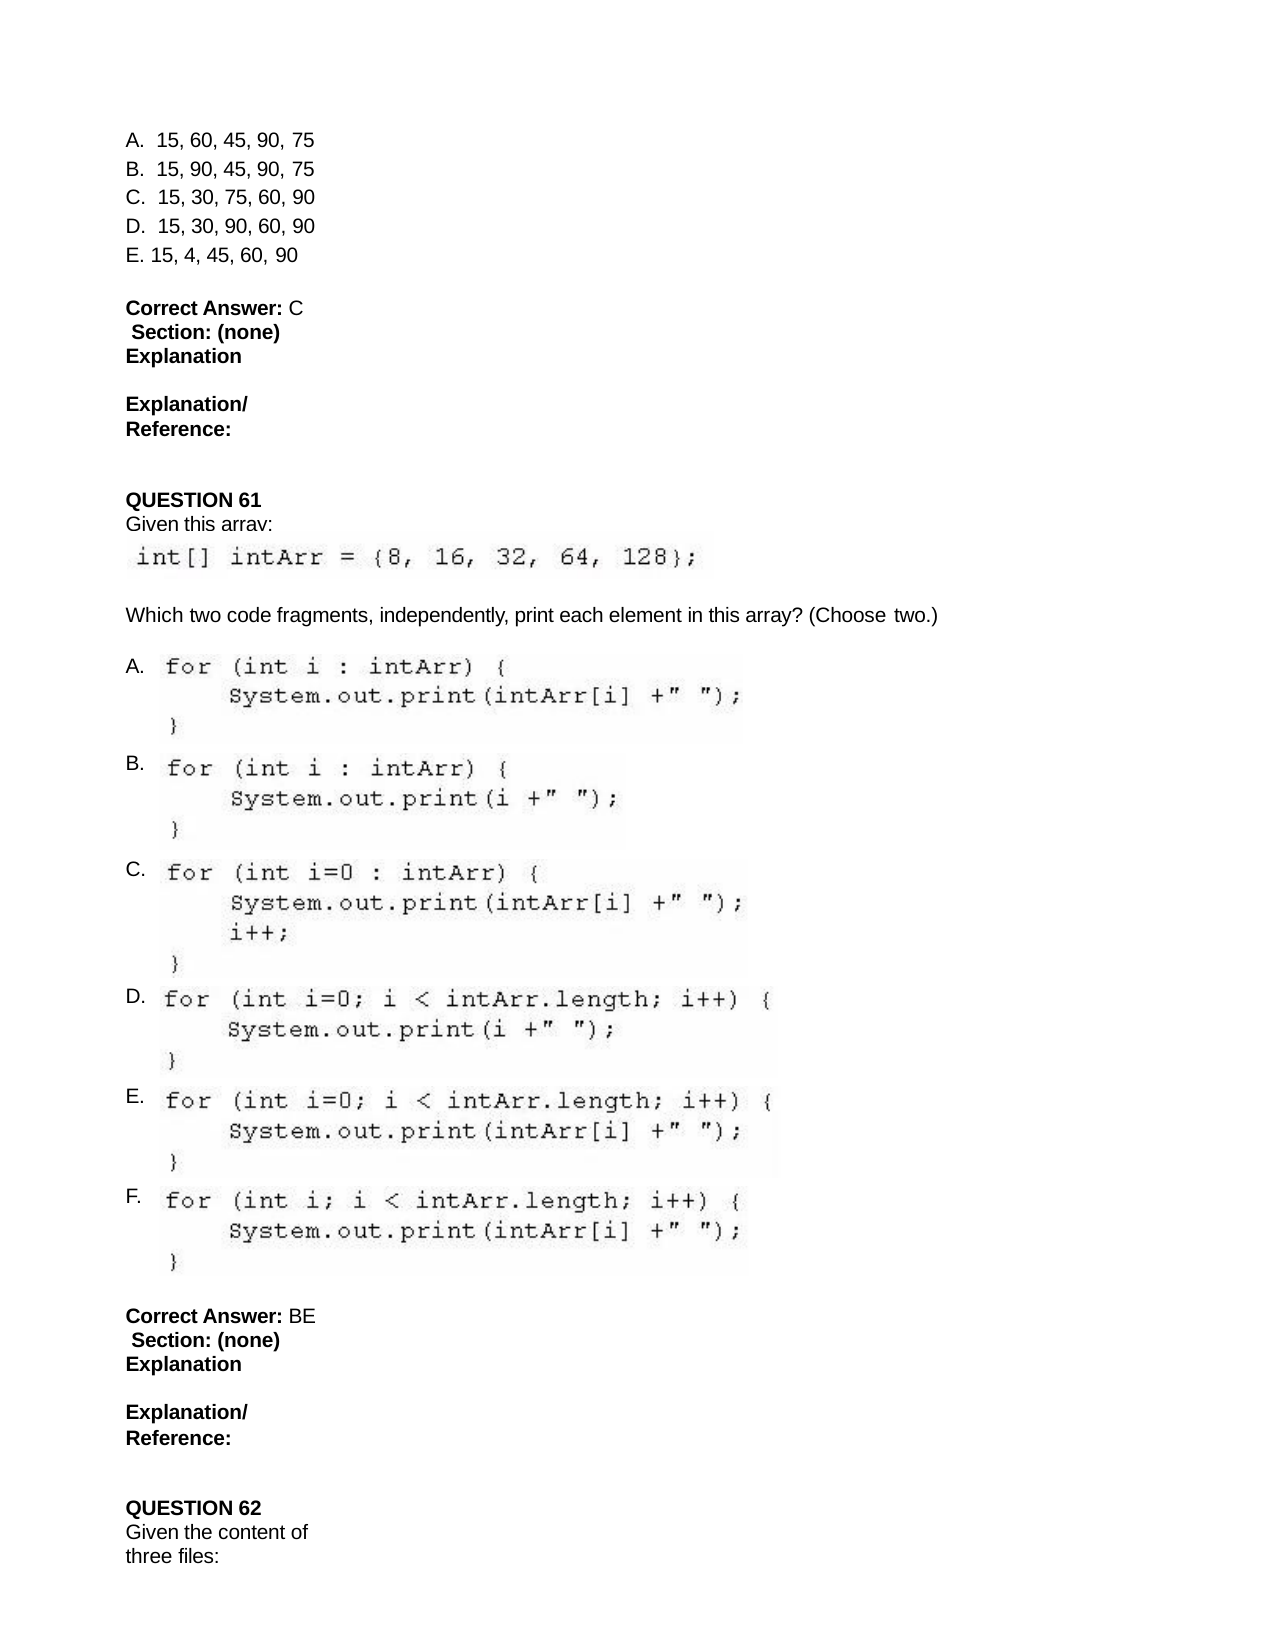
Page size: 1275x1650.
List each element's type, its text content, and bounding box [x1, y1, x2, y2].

text_box Correct Answer: BE Section: (none) Explanation Explanation/Reference: QUESTION 62 Given the content of three files: [123, 1300, 415, 1568]
text_box F. [123, 1180, 147, 1208]
text_box D. [123, 980, 149, 1008]
text_box [159, 986, 778, 1078]
text_box C. [123, 853, 149, 881]
text_box A. 15, 60, 45, 90, 75 B. 15, 90, 45, 90, 75 C. 15, 30, 75, 60, 90 D. 15, 30, 90, 60, 90 E. 15, 4, 45, 60, 90 Correct Answer: C Section: (none) Explanation Explanation/Reference: QUESTION 61 Given this array: [123, 120, 359, 536]
text_box [159, 654, 743, 744]
text_box B. [123, 747, 148, 775]
text_box [159, 1086, 781, 1178]
text_box [159, 1186, 749, 1276]
text_box Which two code fragments, independently, print each element in this array? (Choose two.) A. [123, 599, 954, 678]
text_box [159, 753, 626, 850]
text_box E. [123, 1080, 148, 1108]
text_box [159, 859, 748, 978]
text_box [127, 531, 714, 579]
